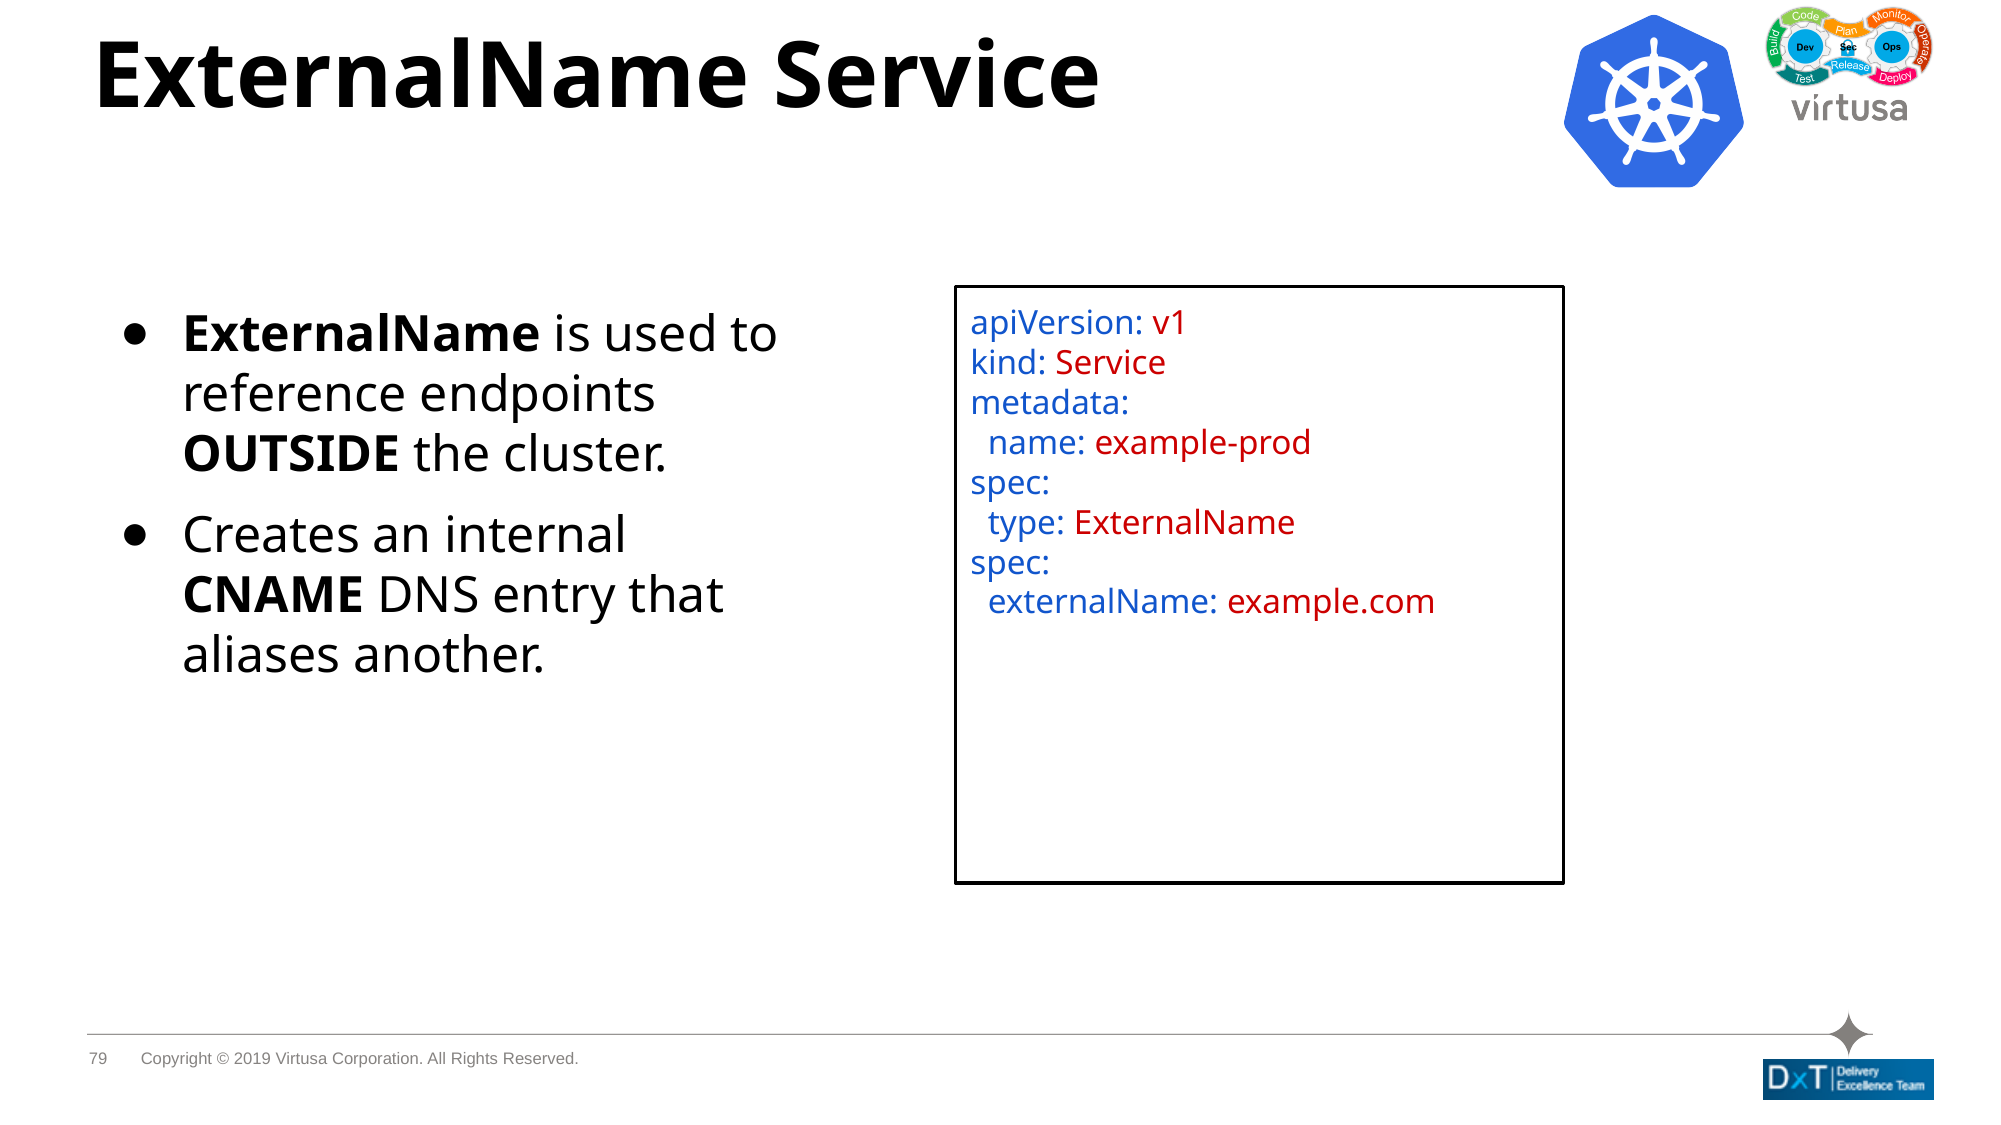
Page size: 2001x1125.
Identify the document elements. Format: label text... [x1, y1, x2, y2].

text_box Docker Engine [87, 1009, 1873, 1059]
picture [1764, 5, 1934, 88]
picture [1821, 94, 1907, 121]
picture [1763, 1059, 1934, 1100]
text_box ExternalName is used to reference endpoints OUTSIDE the cluster. Creates an internal CNAME DNS entry that aliases another. [92, 286, 835, 883]
text_box apiVersion: v1 kind: Service metadata: name: example-prod spec: type: ExternalName spec: externalName: example.com [955, 286, 1564, 883]
picture [1563, 11, 1745, 192]
title ExternalName Service [92, 28, 1821, 208]
